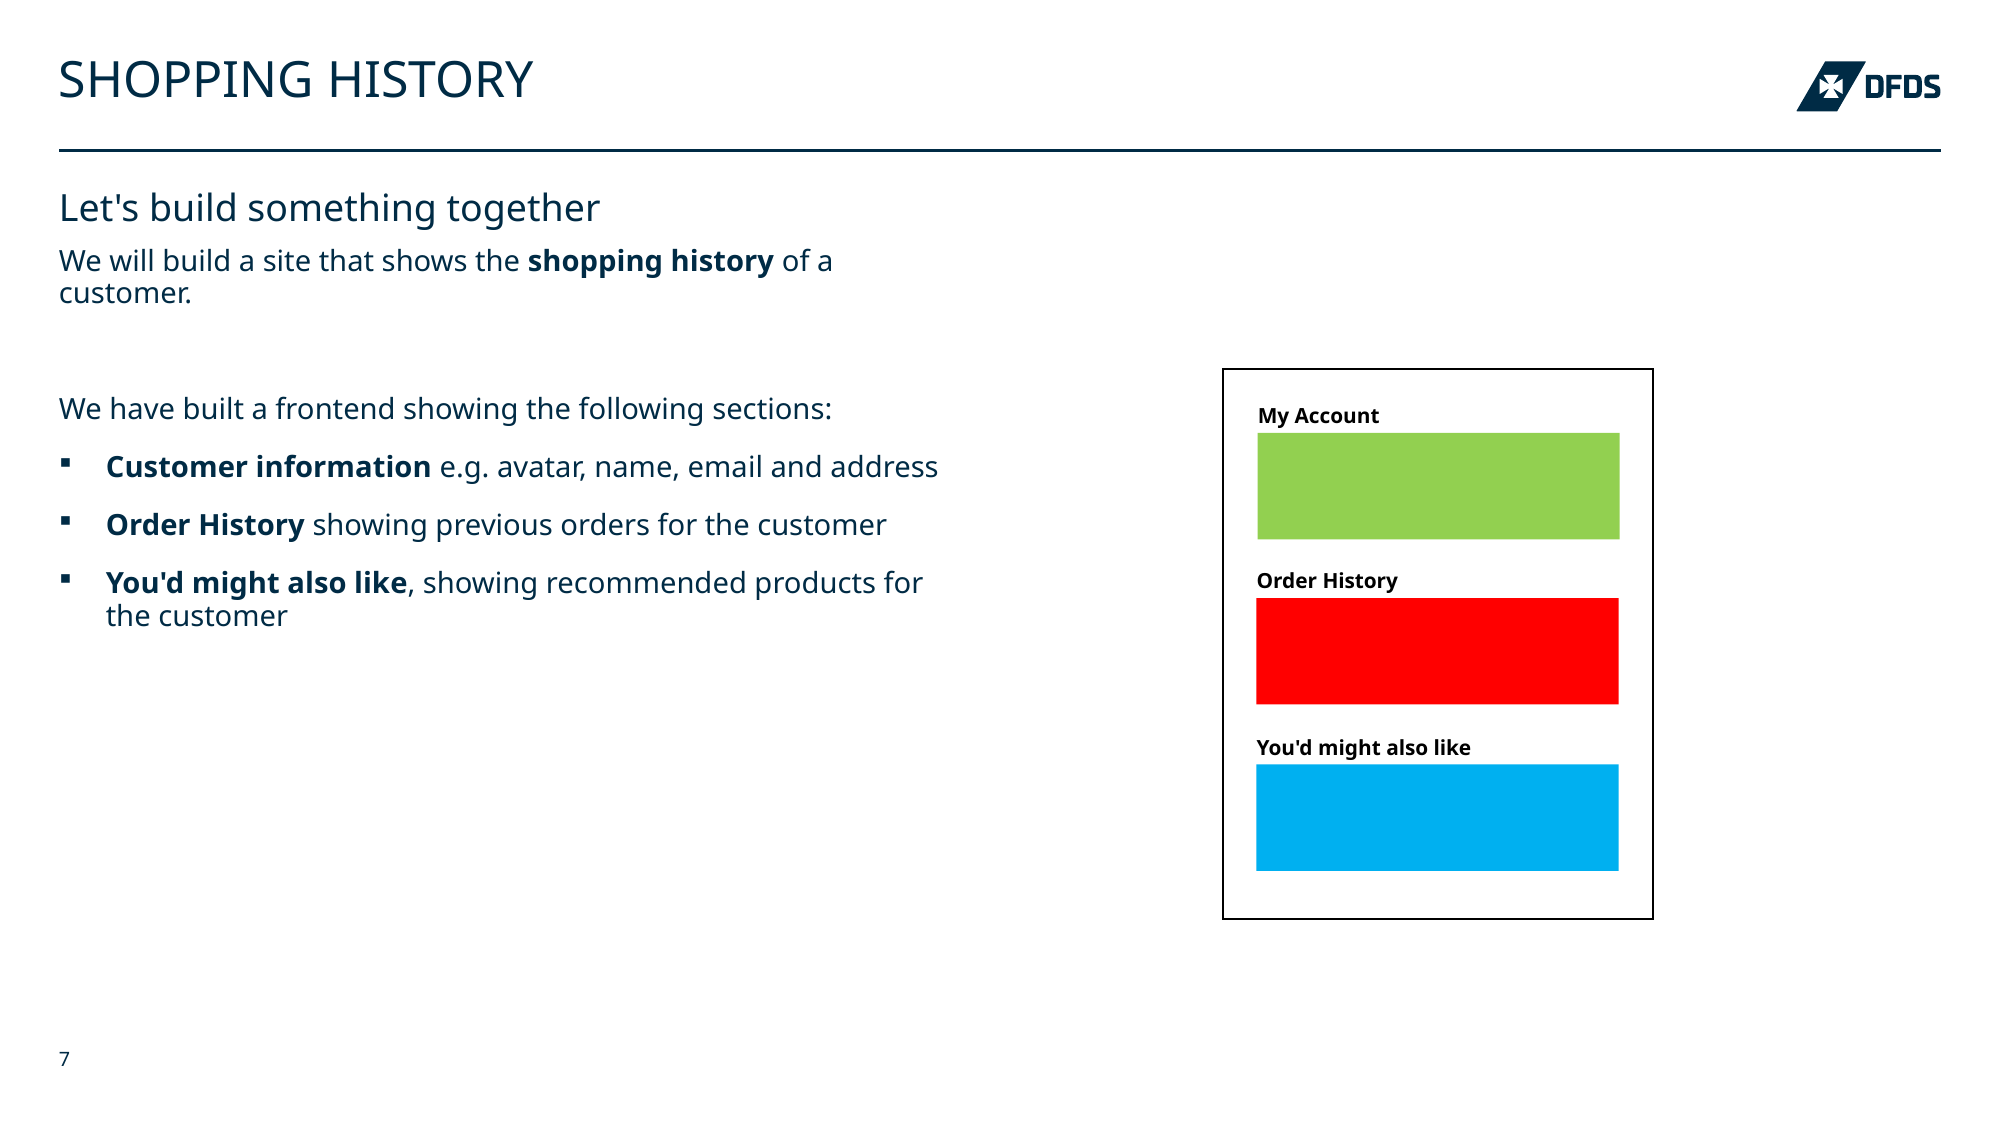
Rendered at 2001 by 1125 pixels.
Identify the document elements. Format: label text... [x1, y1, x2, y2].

text_box My Account [1257, 402, 1620, 428]
list We will build a site that shows the shopping history of a customer. We have built a frontend showing the following sections: Customer information e.g. avatar, name, email and address Order History showing previous orders for the customer You'd might also like, showing recommended products for the customer [58, 244, 971, 1005]
text_box [1257, 432, 1621, 540]
text_box You'd might also like [1256, 734, 1619, 760]
text_box [1222, 368, 1654, 920]
text_box Order History [1256, 567, 1619, 594]
title Shopping history [58, 25, 1764, 138]
text_box [1255, 597, 1620, 706]
list Let's build something together [58, 182, 971, 236]
text_box [1255, 763, 1620, 872]
